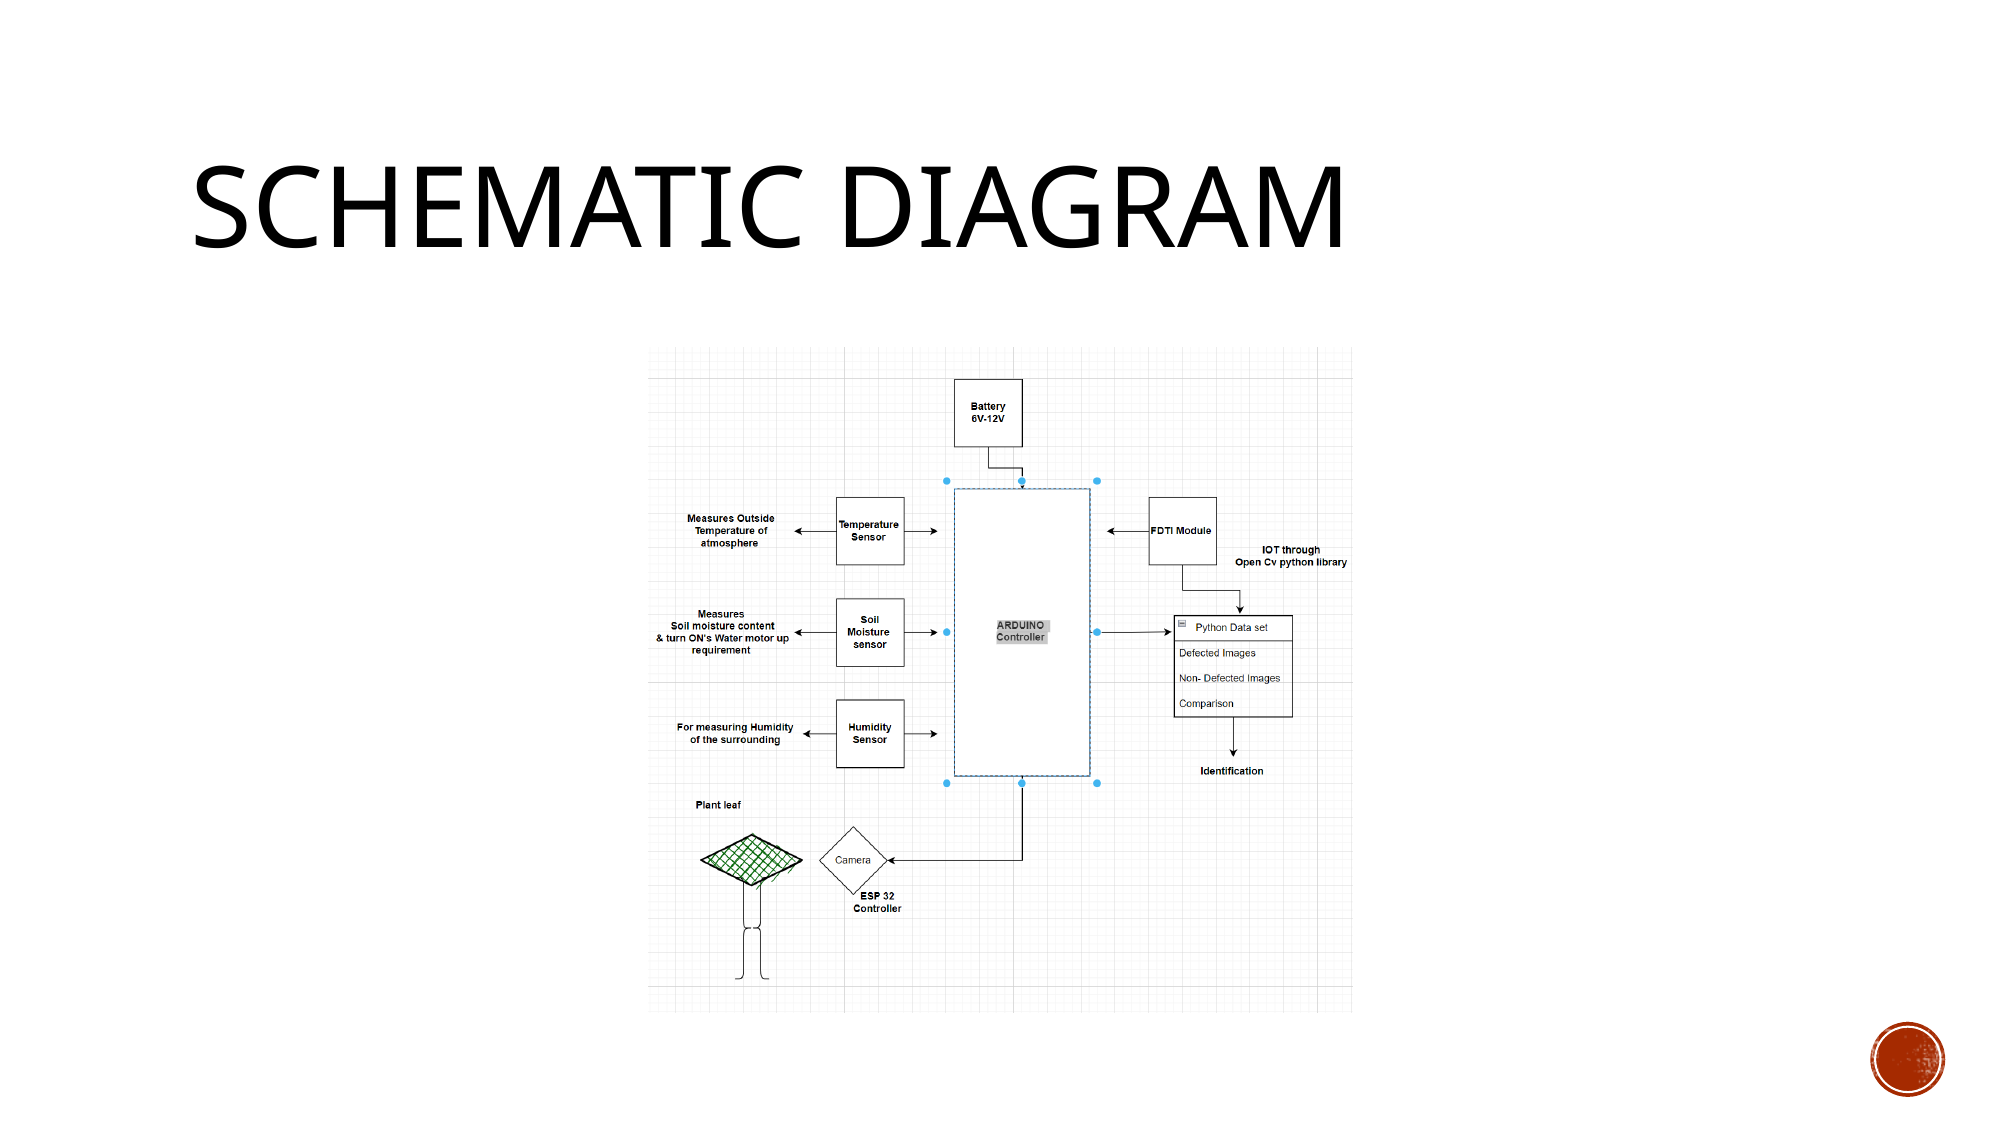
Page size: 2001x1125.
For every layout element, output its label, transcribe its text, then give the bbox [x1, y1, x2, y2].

picture [648, 347, 1353, 1013]
title Schematic Diagram [175, 79, 1826, 344]
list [652, 351, 1351, 1011]
